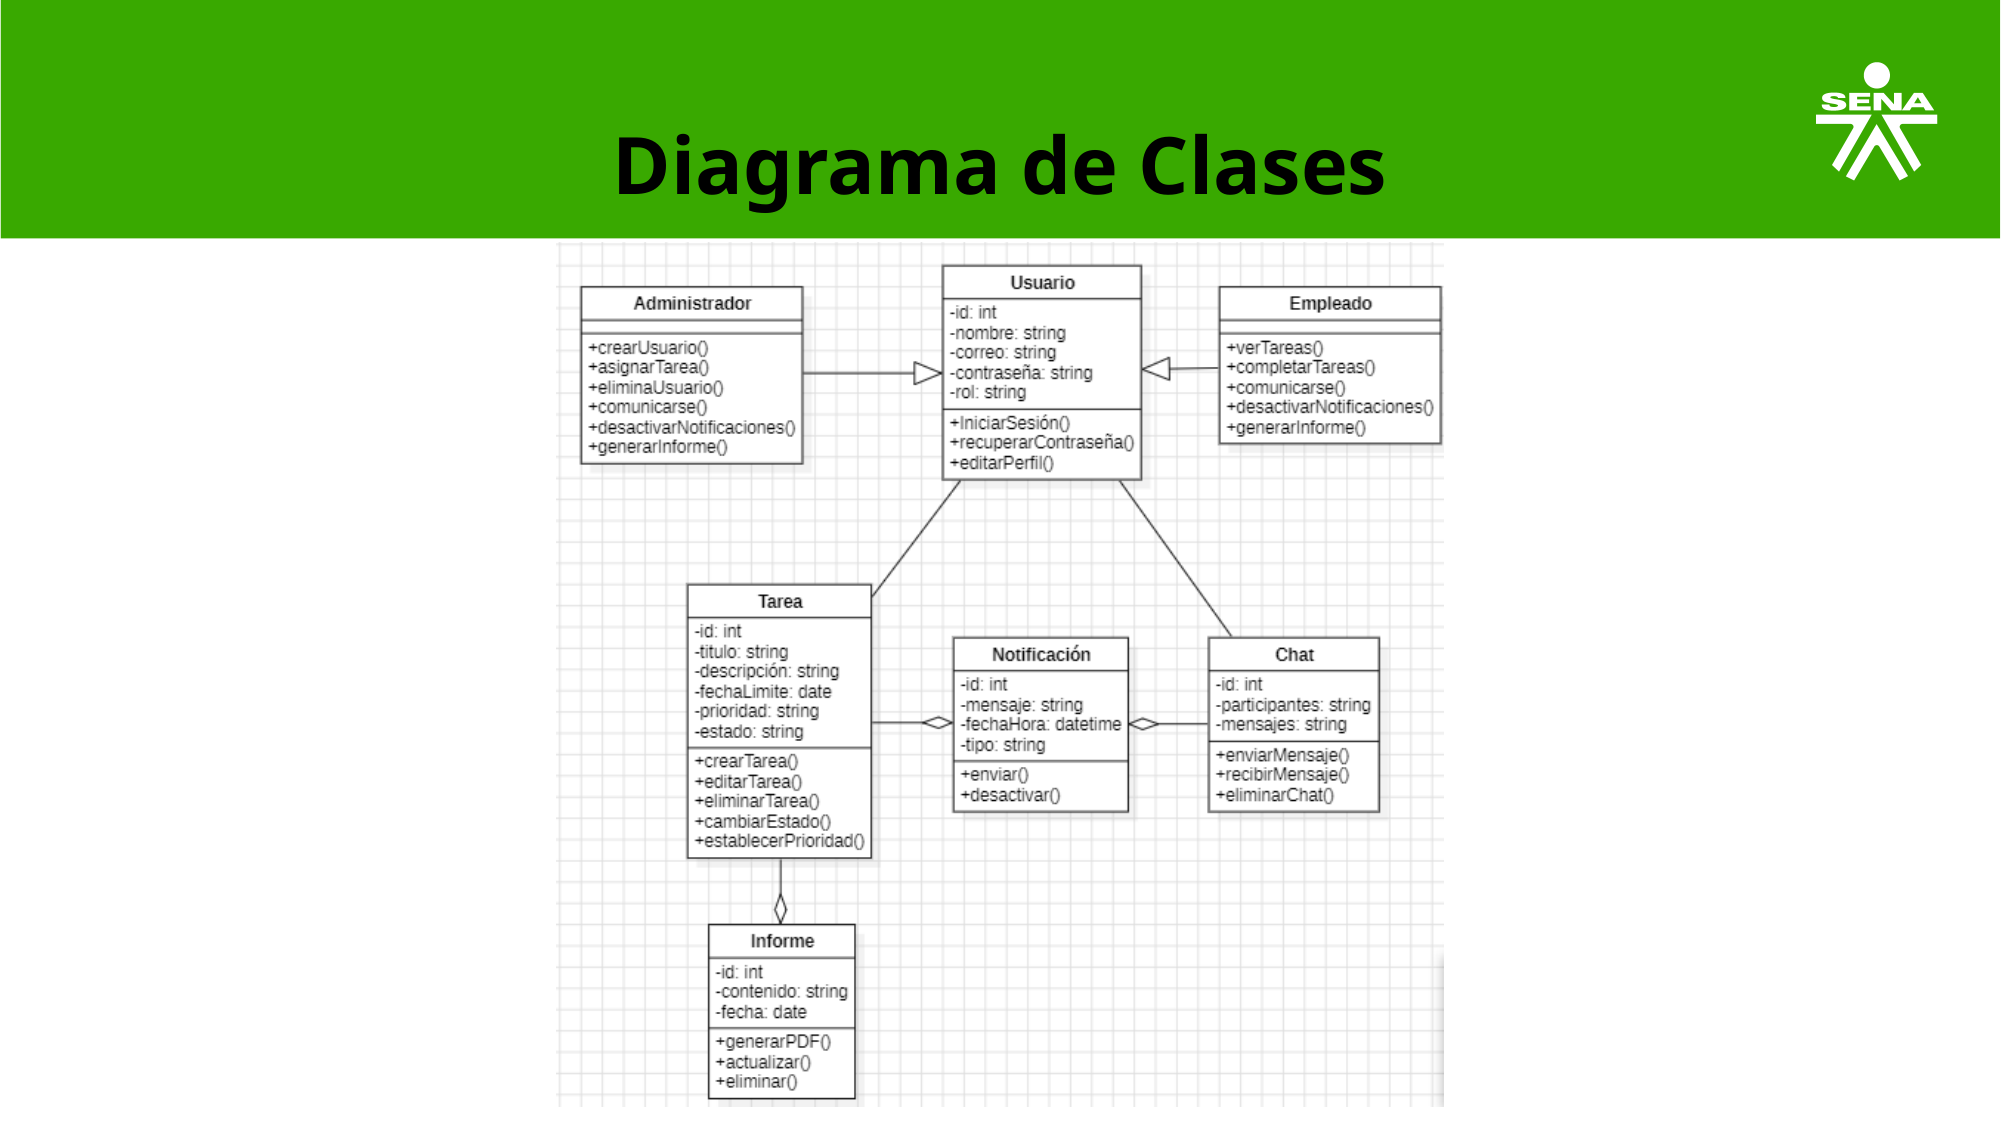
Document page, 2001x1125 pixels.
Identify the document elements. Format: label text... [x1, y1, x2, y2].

title Diagrama de Clases [137, 59, 1863, 278]
picture [0, 0, 2001, 1125]
